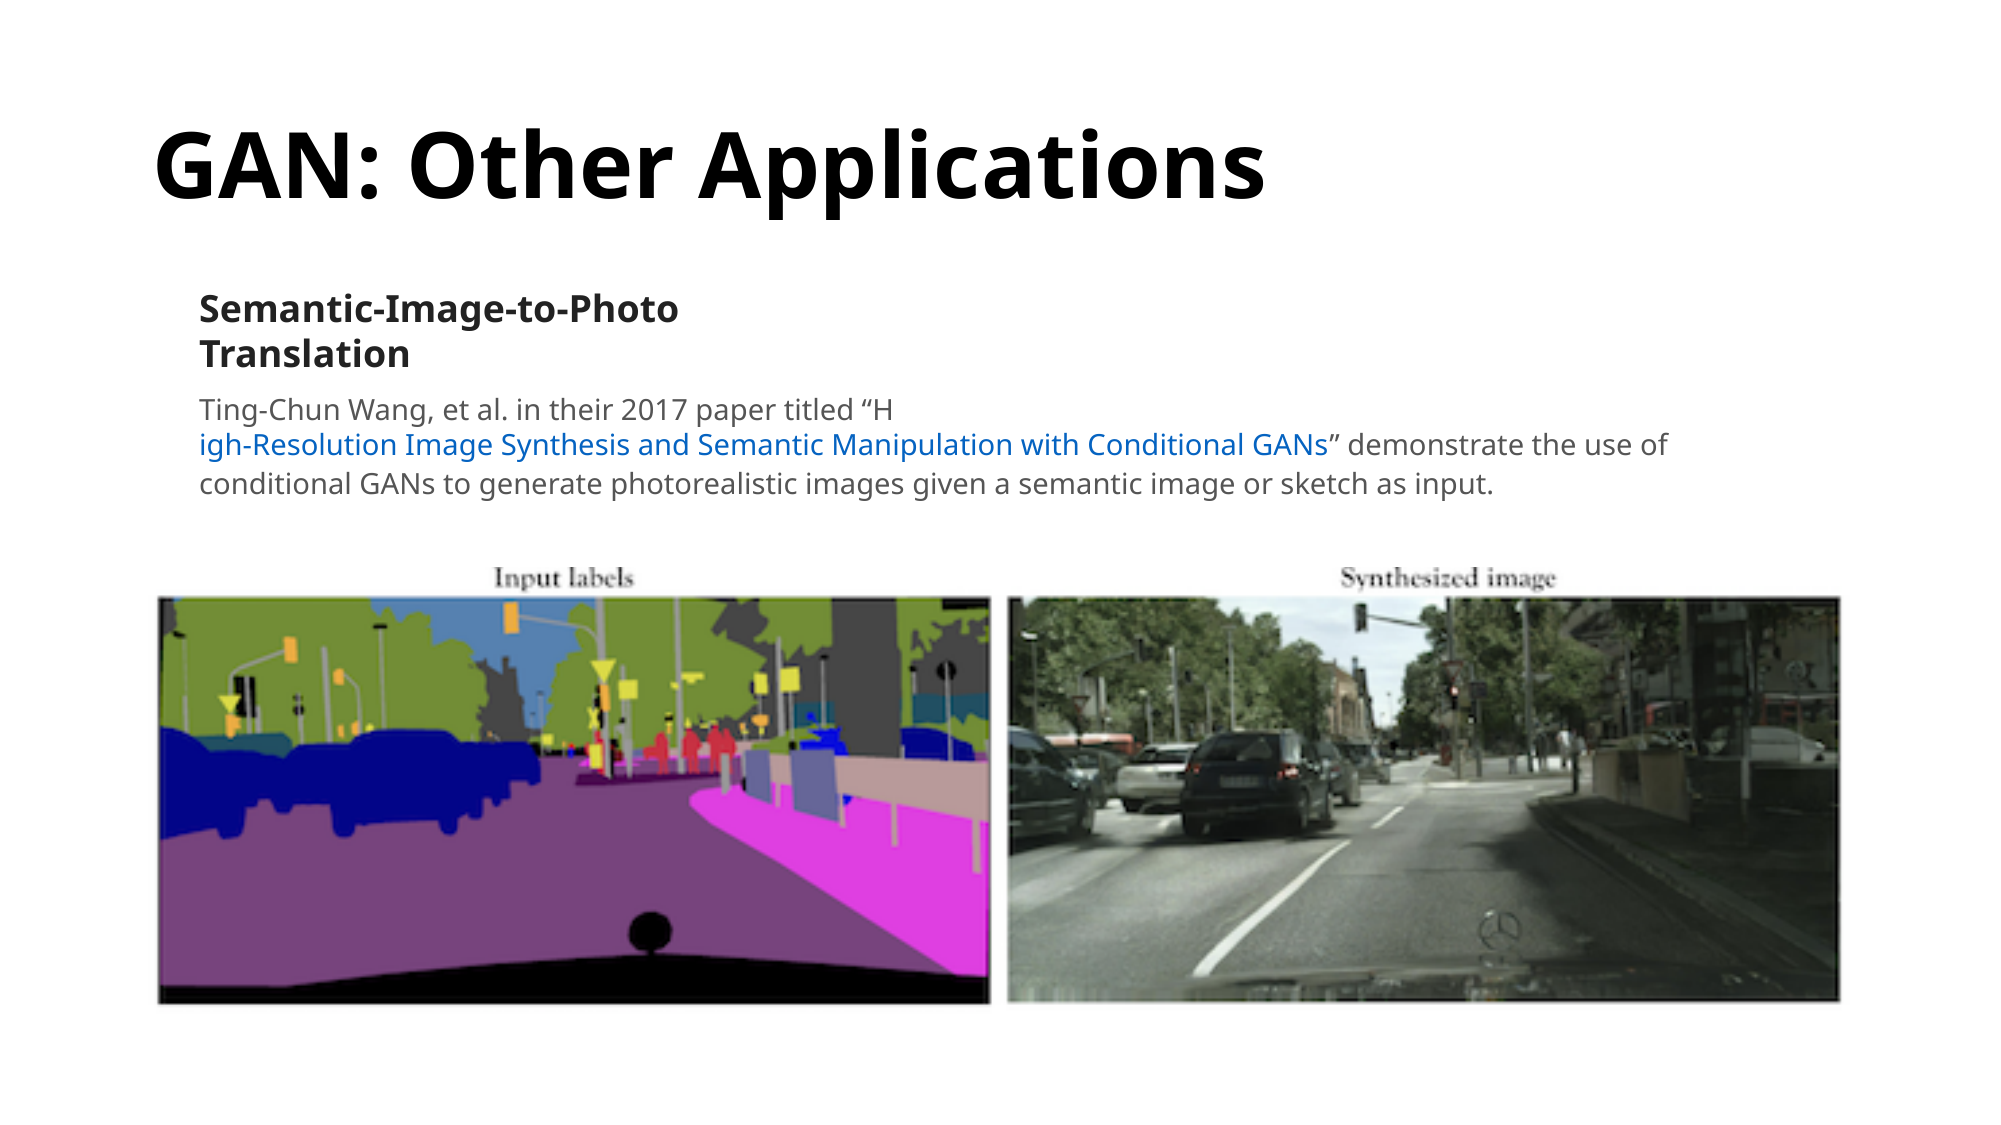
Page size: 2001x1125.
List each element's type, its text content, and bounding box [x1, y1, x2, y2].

text_box Semantic-Image-to-Photo Translation [184, 277, 885, 383]
title GAN: Other Applications [137, 59, 1863, 278]
picture [137, 567, 1863, 1032]
text_box Ting-Chun Wang, et al. in their 2017 paper titled “High-Resolution Image Synthesis and Semantic Manipulation with Conditional GANs” demonstrate the use of conditional GANs to generate photorealistic images given a semantic image or sketch as input. [184, 383, 1816, 508]
